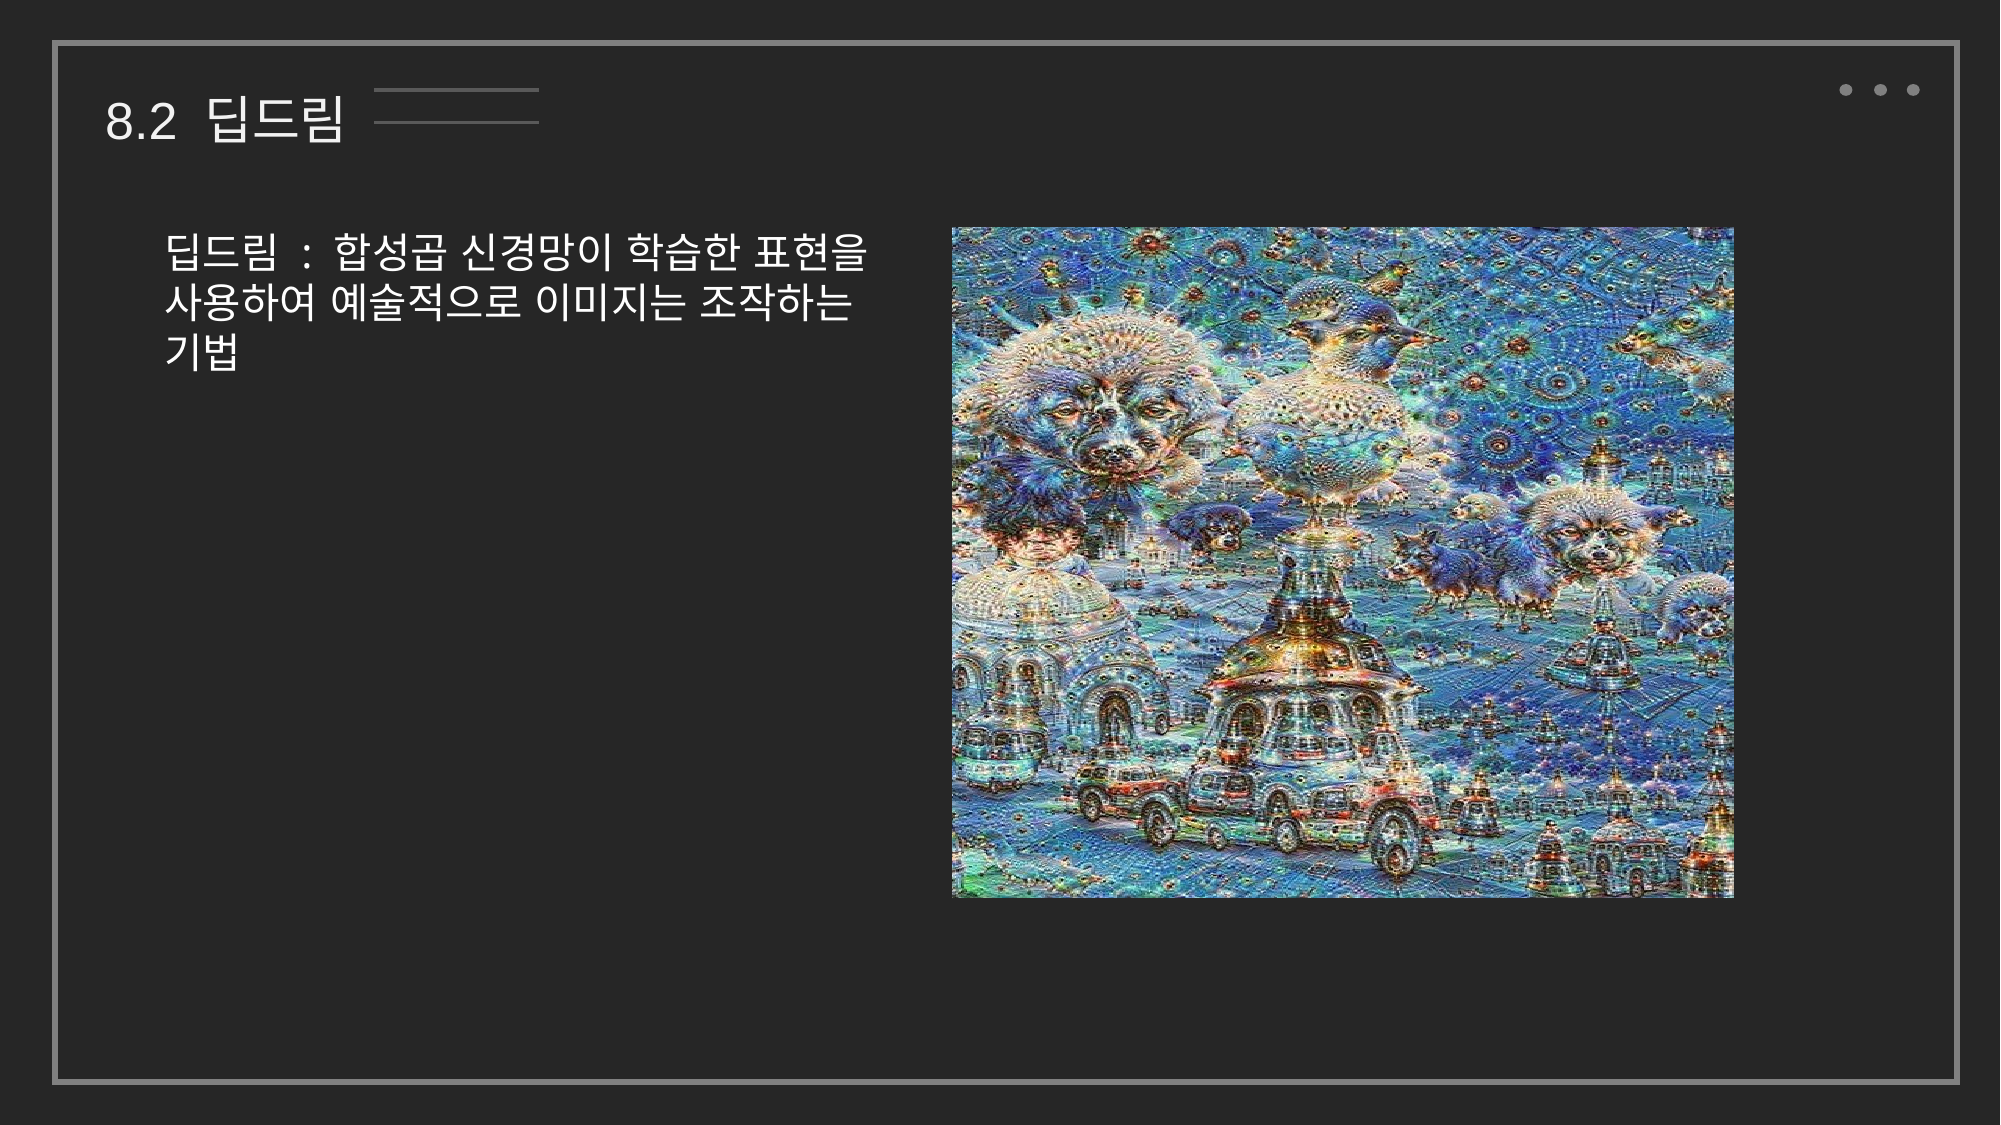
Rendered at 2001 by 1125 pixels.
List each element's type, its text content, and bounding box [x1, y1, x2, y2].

picture [952, 227, 1735, 898]
text_box 8.2 딥드림 [90, 49, 1178, 158]
text_box 딥드림 : 합성곱 신경망이 학습한 표현을 사용하여 예술적으로 이미지는 조작하는 기법 [149, 219, 941, 385]
text_box [53, 41, 1959, 1084]
